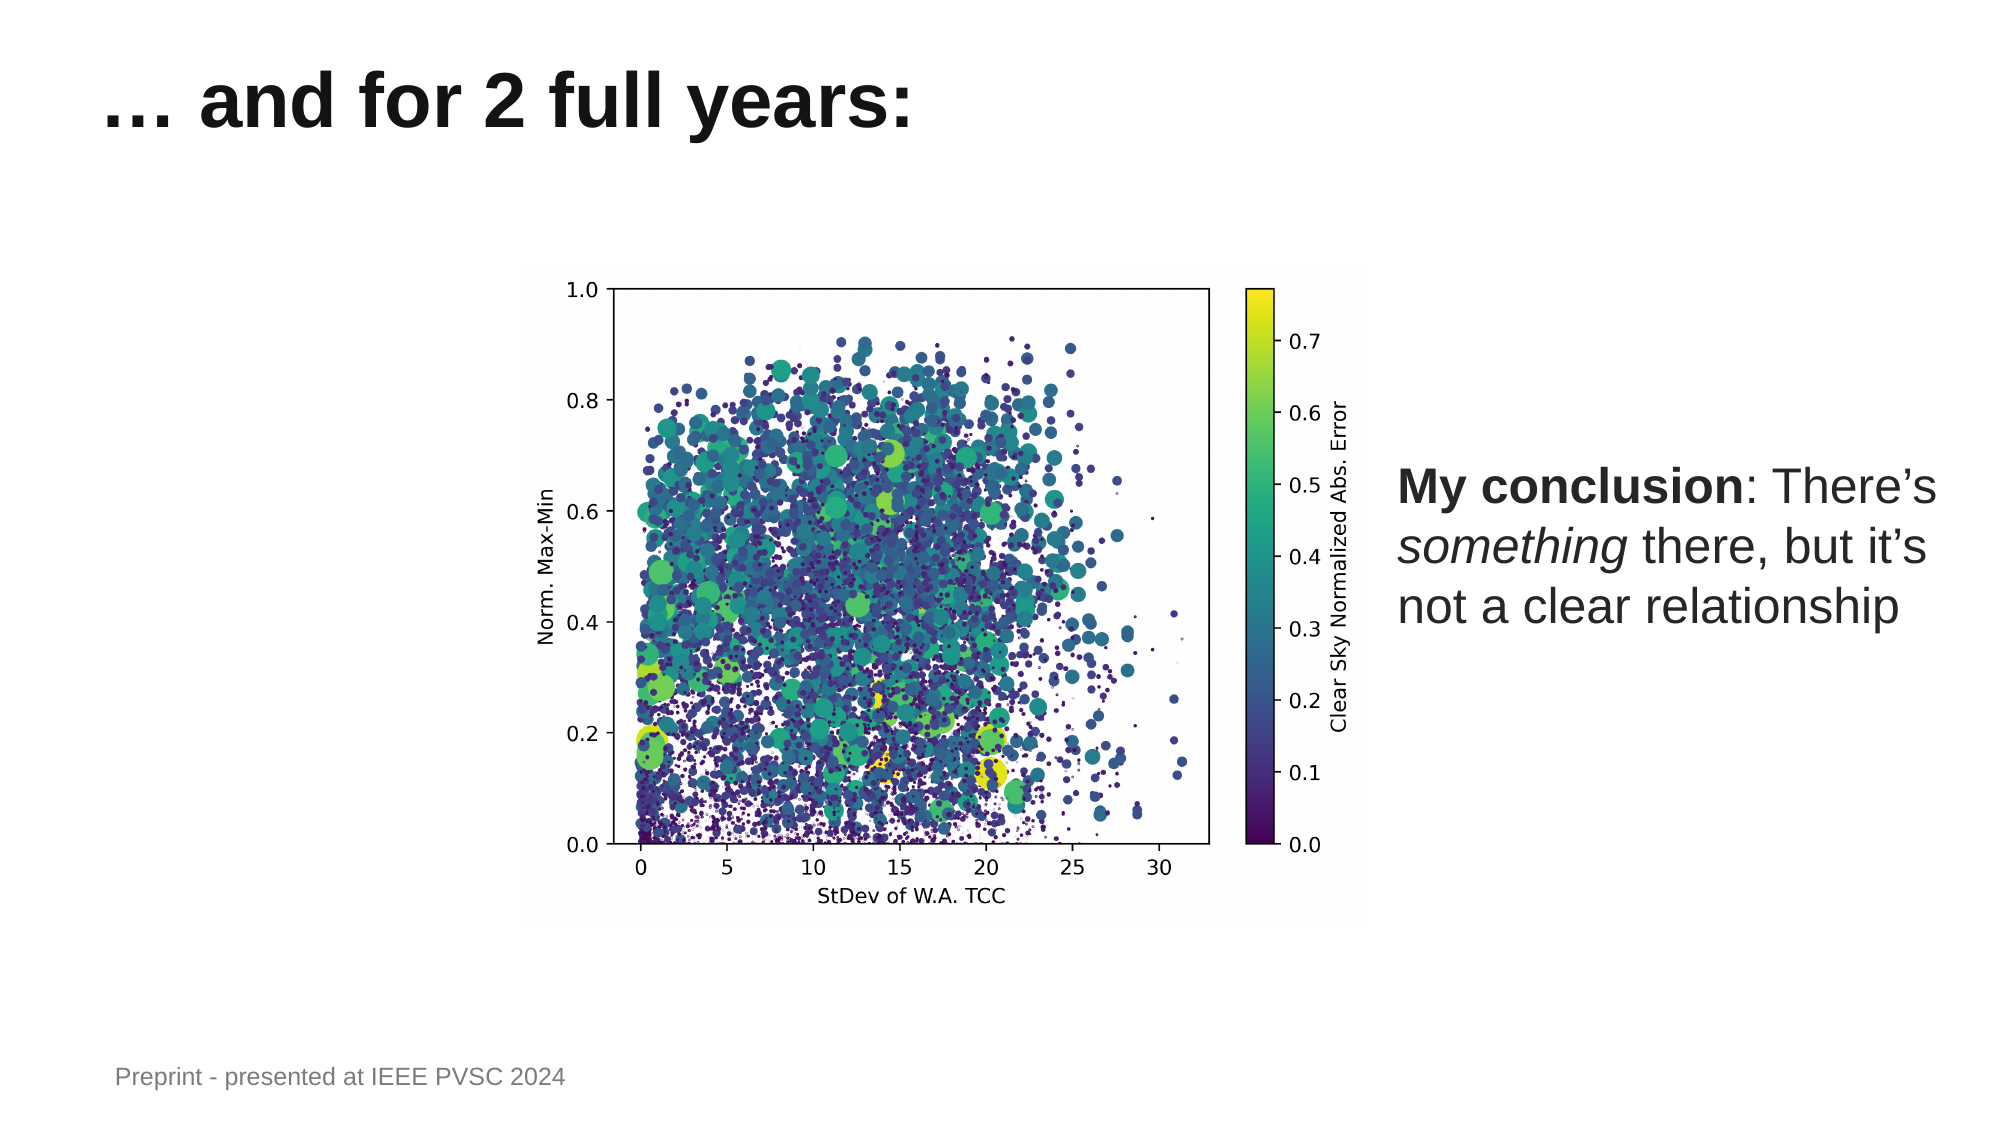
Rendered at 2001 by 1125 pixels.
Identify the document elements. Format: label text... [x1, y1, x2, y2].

footer Preprint - presented at IEEE PVSC 2024 [99, 1045, 775, 1106]
title … and for 2 full years: [99, 49, 1801, 149]
text_box My conclusion: There’s something there, but it’s not a clear relationship [1382, 445, 1980, 641]
picture [521, 266, 1365, 923]
